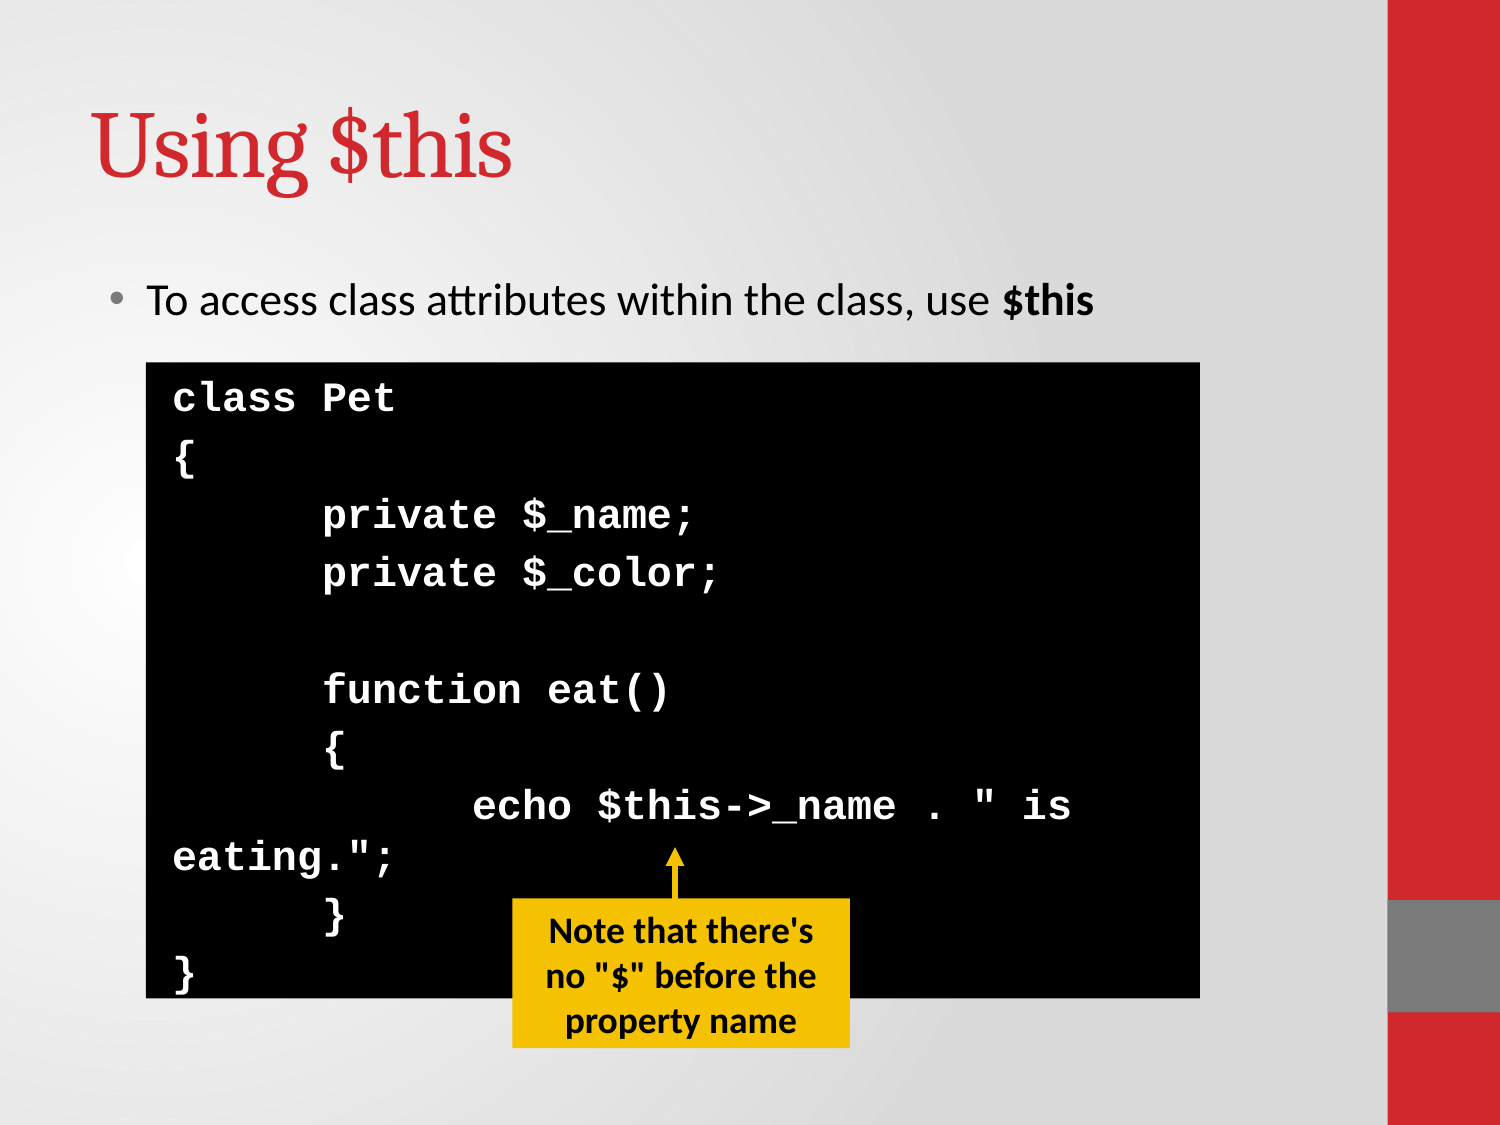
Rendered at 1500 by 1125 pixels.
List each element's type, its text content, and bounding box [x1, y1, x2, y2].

text_box class Pet { private $_name; private $_color; function eat() { echo $this->_name . " is eating."; } } [145, 362, 1200, 999]
list To access class attributes within the class, use $this [75, 262, 1325, 338]
text_box Note that there's no "$" before the property name [512, 898, 850, 1049]
title Using $this [75, 45, 1325, 233]
